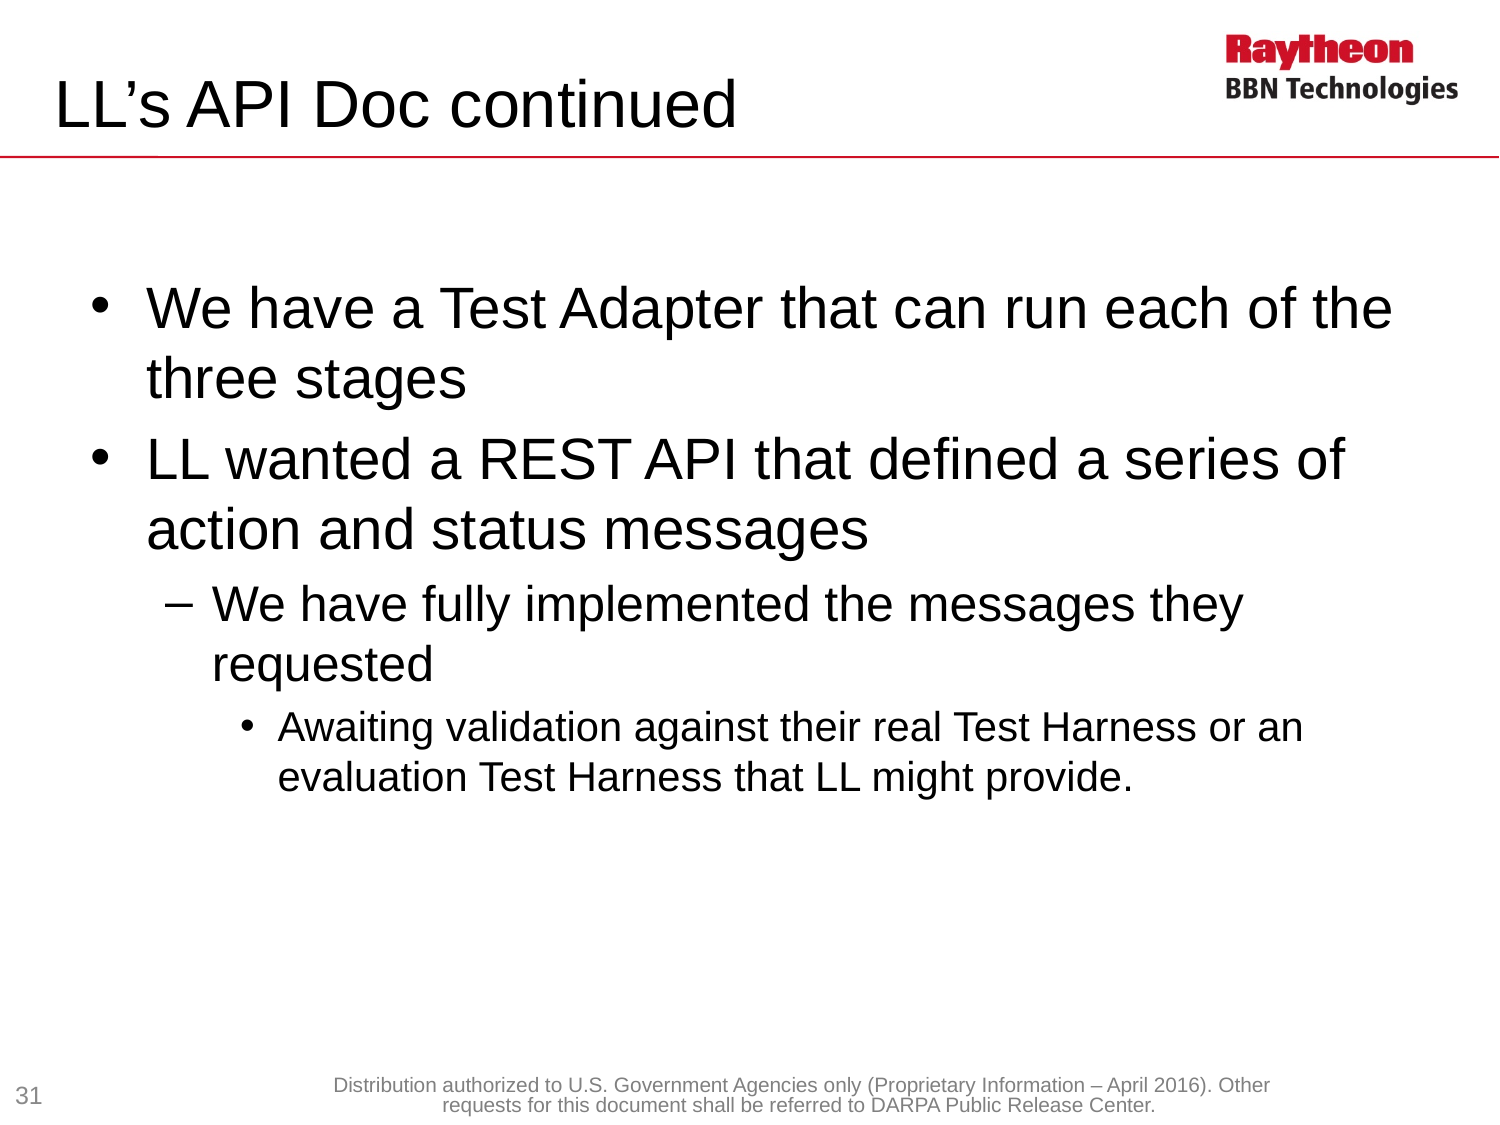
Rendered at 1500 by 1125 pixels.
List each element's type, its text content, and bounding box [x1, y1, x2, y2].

list We have a Test Adapter that can run each of the three stages LL wanted a REST API that defined a series of action and status messages We have fully implemented the messages they requested Awaiting validation against their real Test Harness or an evaluation Test Harness that LL might provide. [74, 262, 1426, 1006]
picture [1222, 31, 1460, 108]
slide_number 31 [0, 1065, 208, 1125]
title LL’s API Doc continued [39, 44, 1390, 158]
